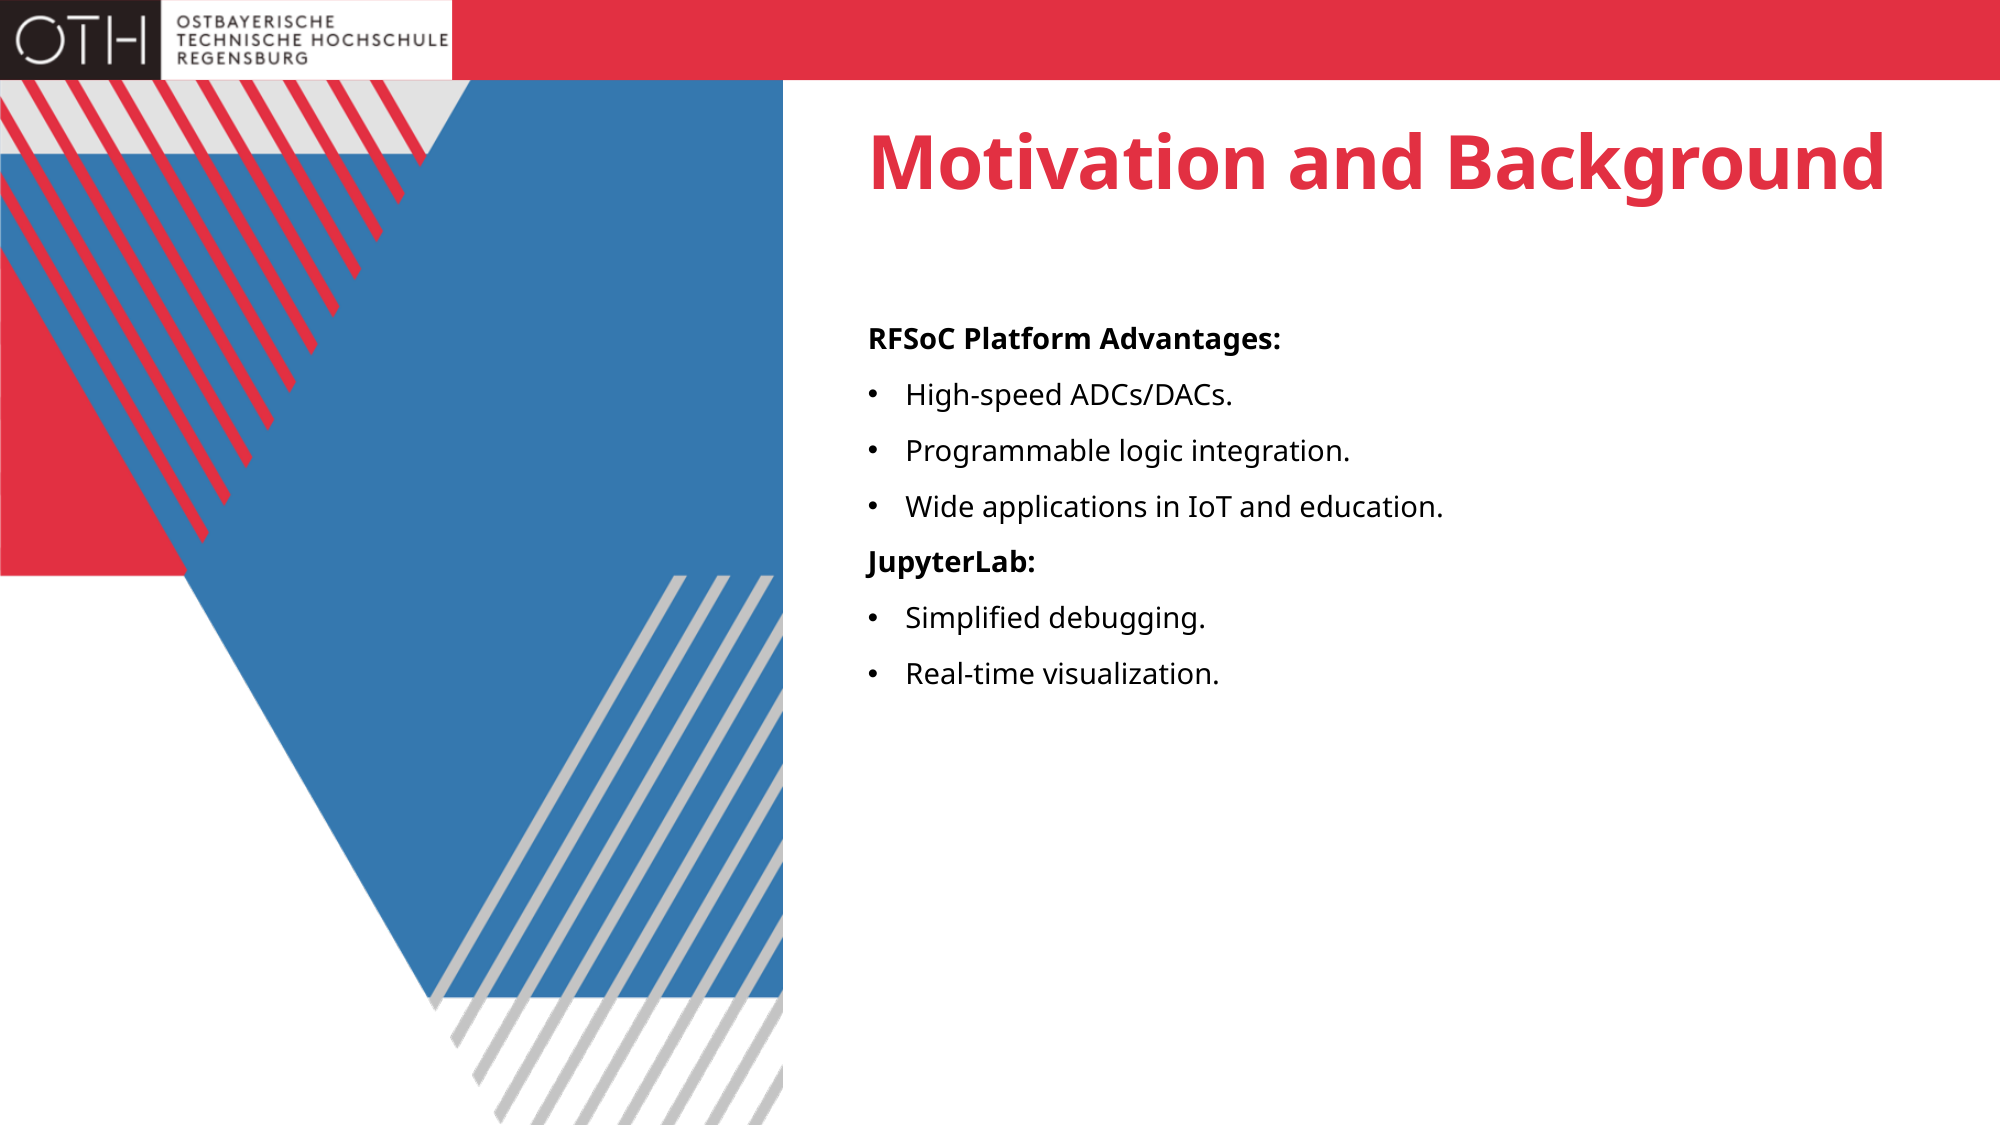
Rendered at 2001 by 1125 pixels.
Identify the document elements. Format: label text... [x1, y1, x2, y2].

title Motivation and Background [852, 117, 1916, 312]
picture [0, 81, 783, 1125]
text_box [0, 0, 2000, 81]
picture [0, 0, 453, 80]
list RFSoC Platform Advantages: High-speed ADCs/DACs. Programmable logic integration. Wide applications in IoT and education. JupyterLab: Simplified debugging. Real-time visualization. [852, 312, 1916, 850]
